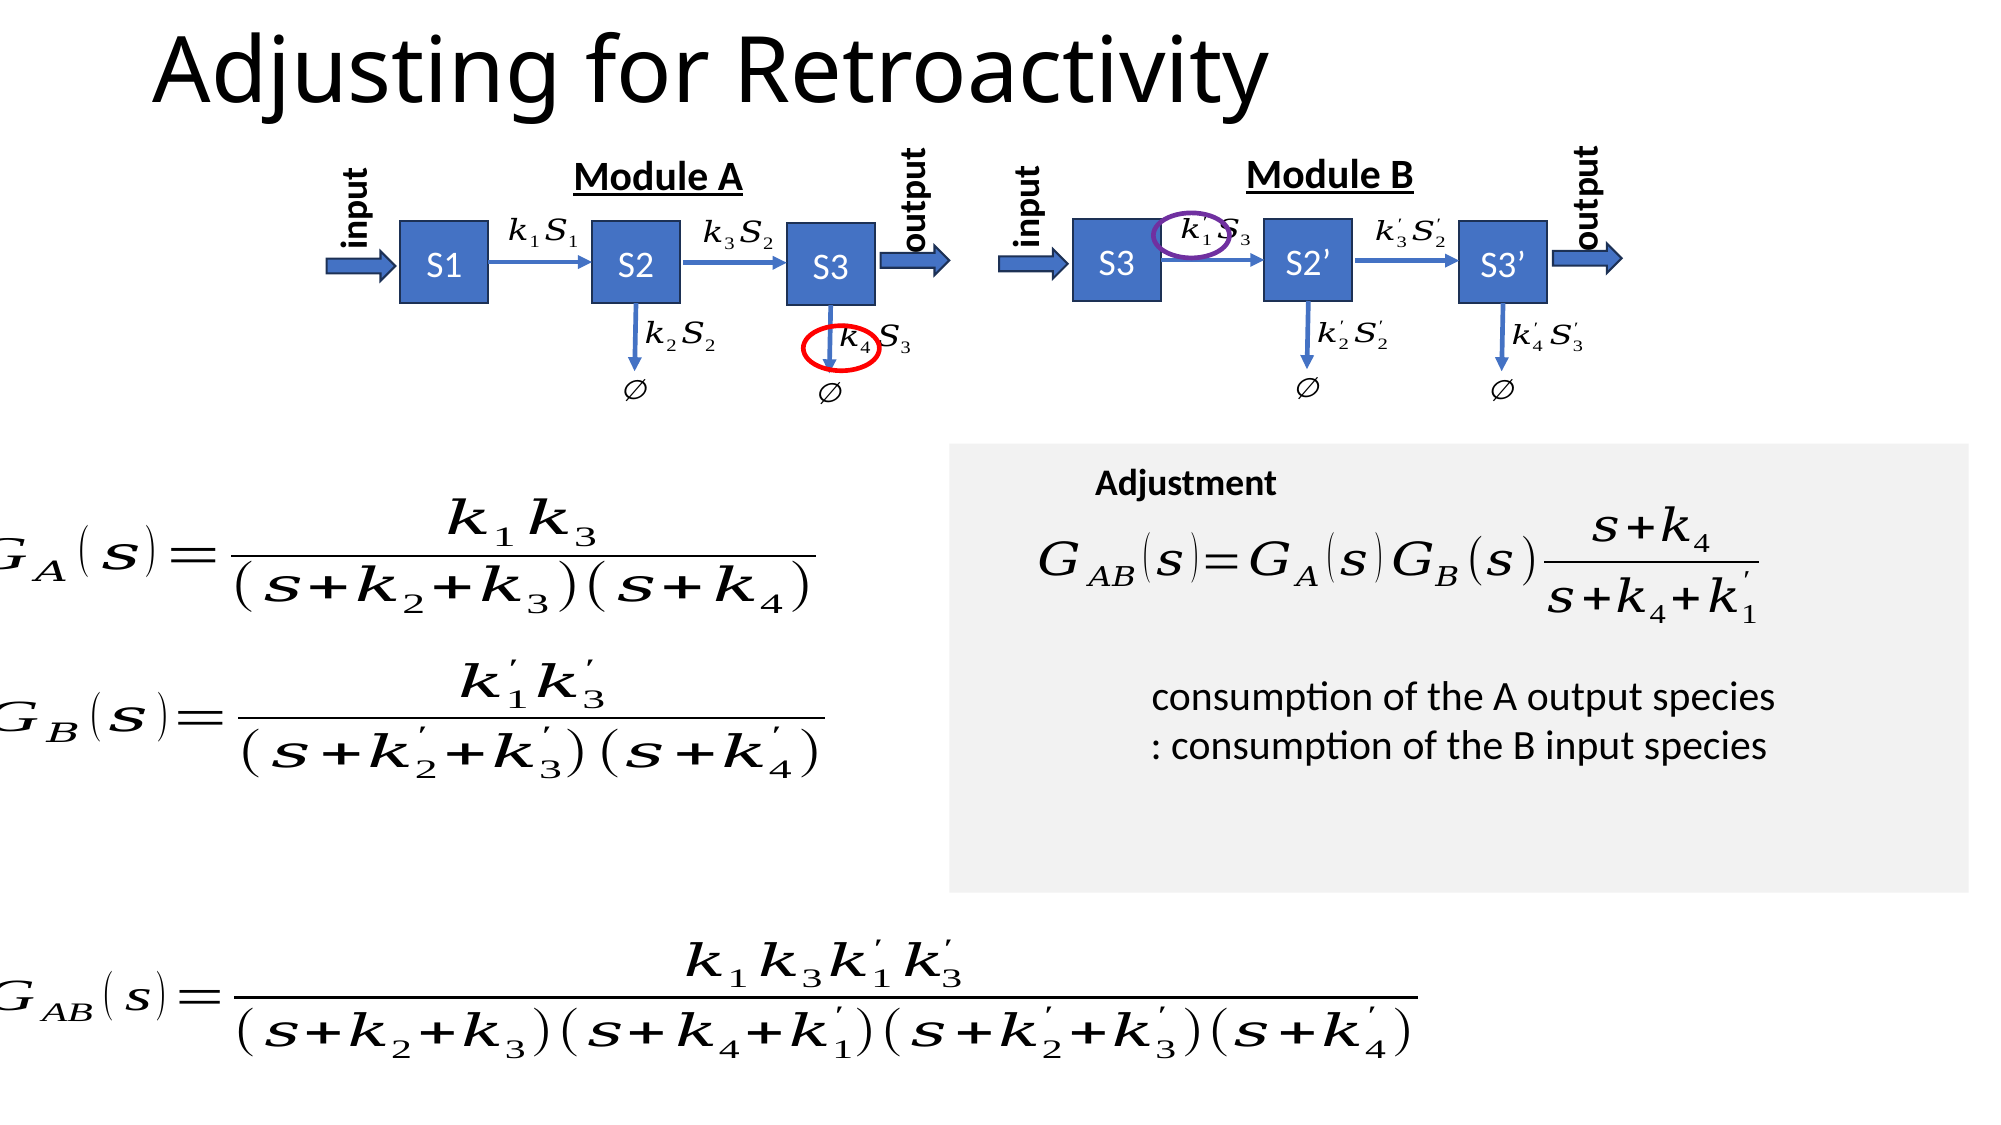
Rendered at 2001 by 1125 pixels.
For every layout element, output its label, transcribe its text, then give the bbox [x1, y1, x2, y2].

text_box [0, 493, 1421, 1064]
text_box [949, 443, 1969, 893]
title Adjusting for Retroactivity [137, 0, 1863, 182]
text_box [321, 139, 1622, 410]
